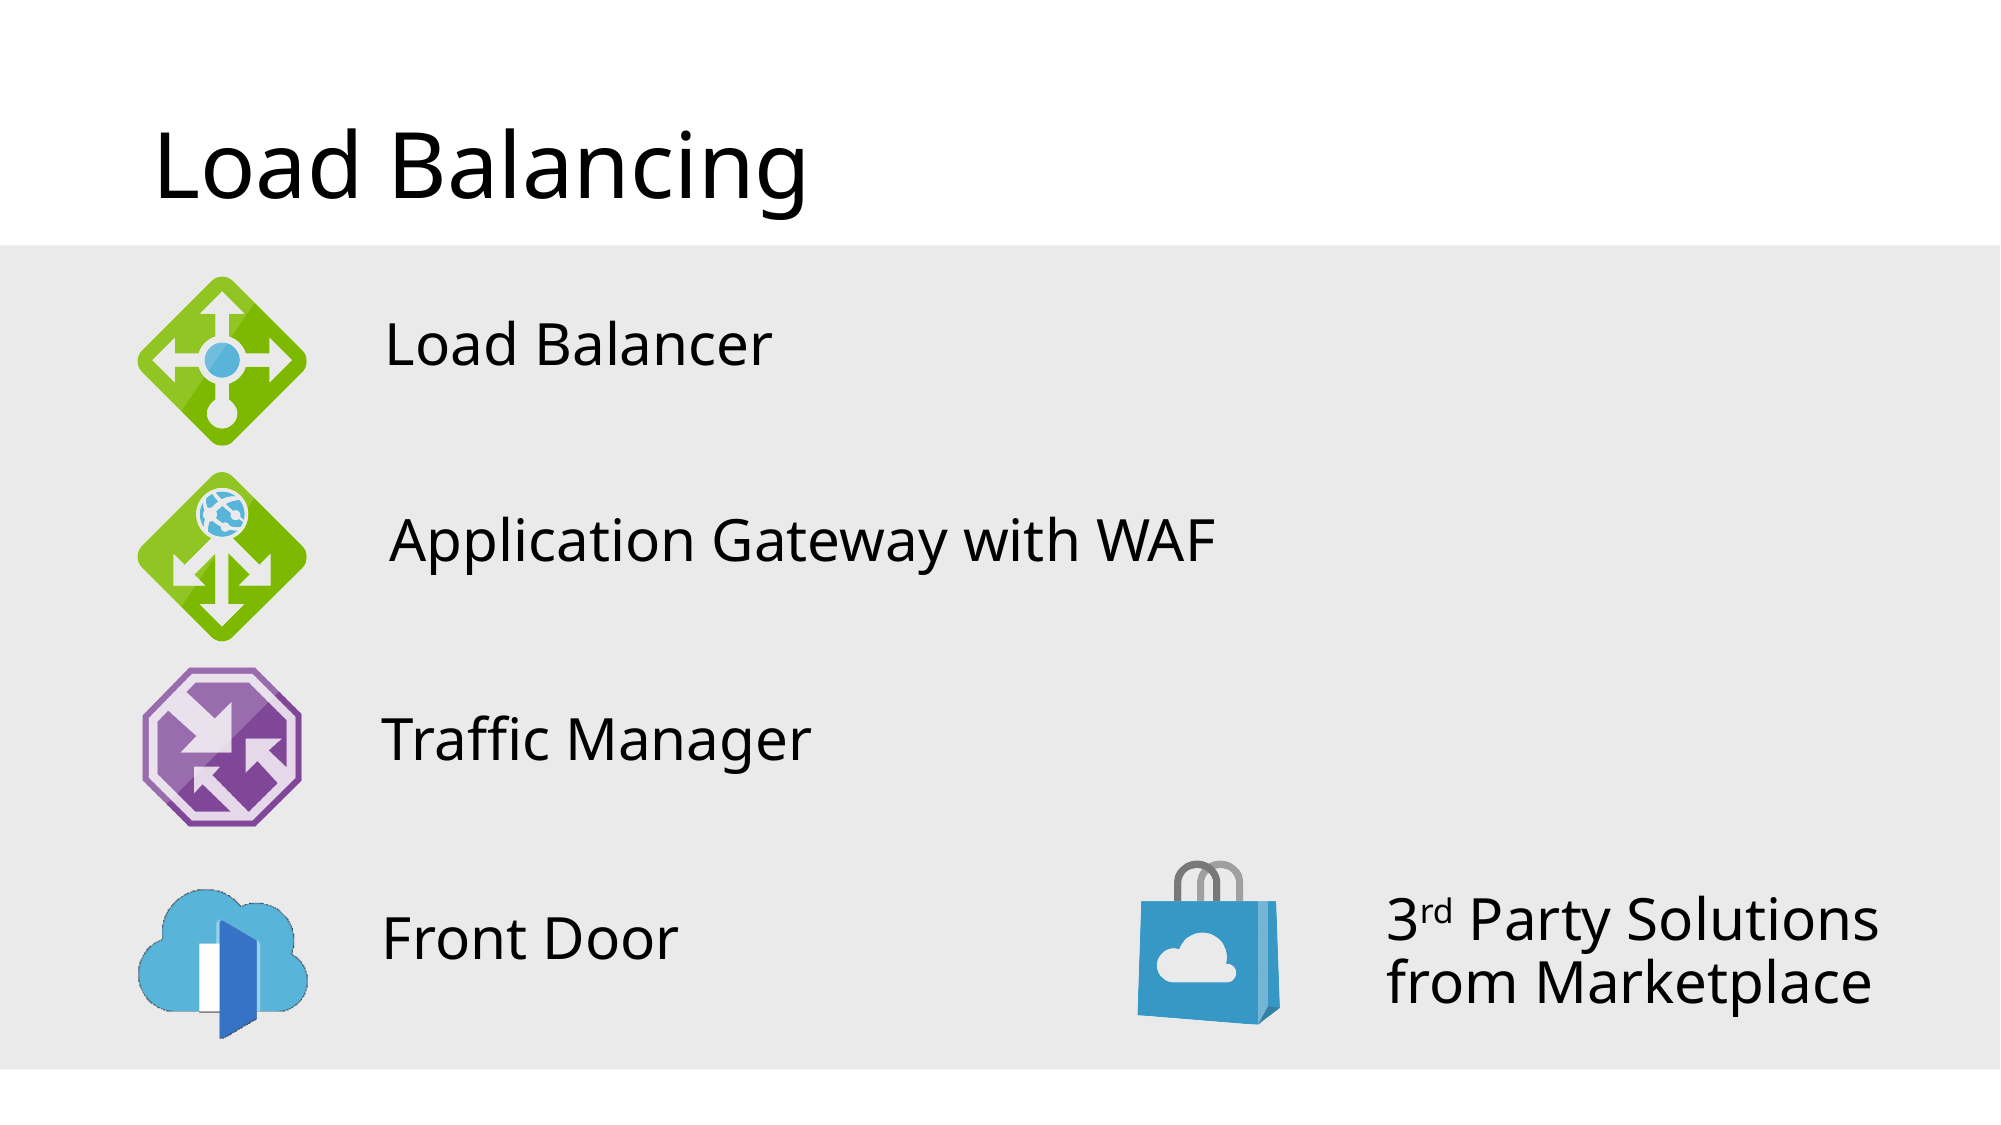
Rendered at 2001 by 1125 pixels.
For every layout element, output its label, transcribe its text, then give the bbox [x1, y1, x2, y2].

picture [142, 667, 302, 827]
text_box Traffic Manager [367, 702, 1667, 827]
title Load Balancing [137, 59, 1863, 278]
text_box Application Gateway with WAF [375, 503, 1675, 627]
picture [1126, 860, 1291, 1025]
picture [137, 471, 307, 642]
text_box 3rd Party Solutions from Marketplace [1371, 883, 2000, 1007]
text_box Front Door [367, 902, 1667, 1026]
picture [137, 276, 307, 446]
text_box Load Balancer [370, 307, 1671, 432]
text_box [0, 244, 2000, 1070]
picture [125, 877, 319, 1050]
